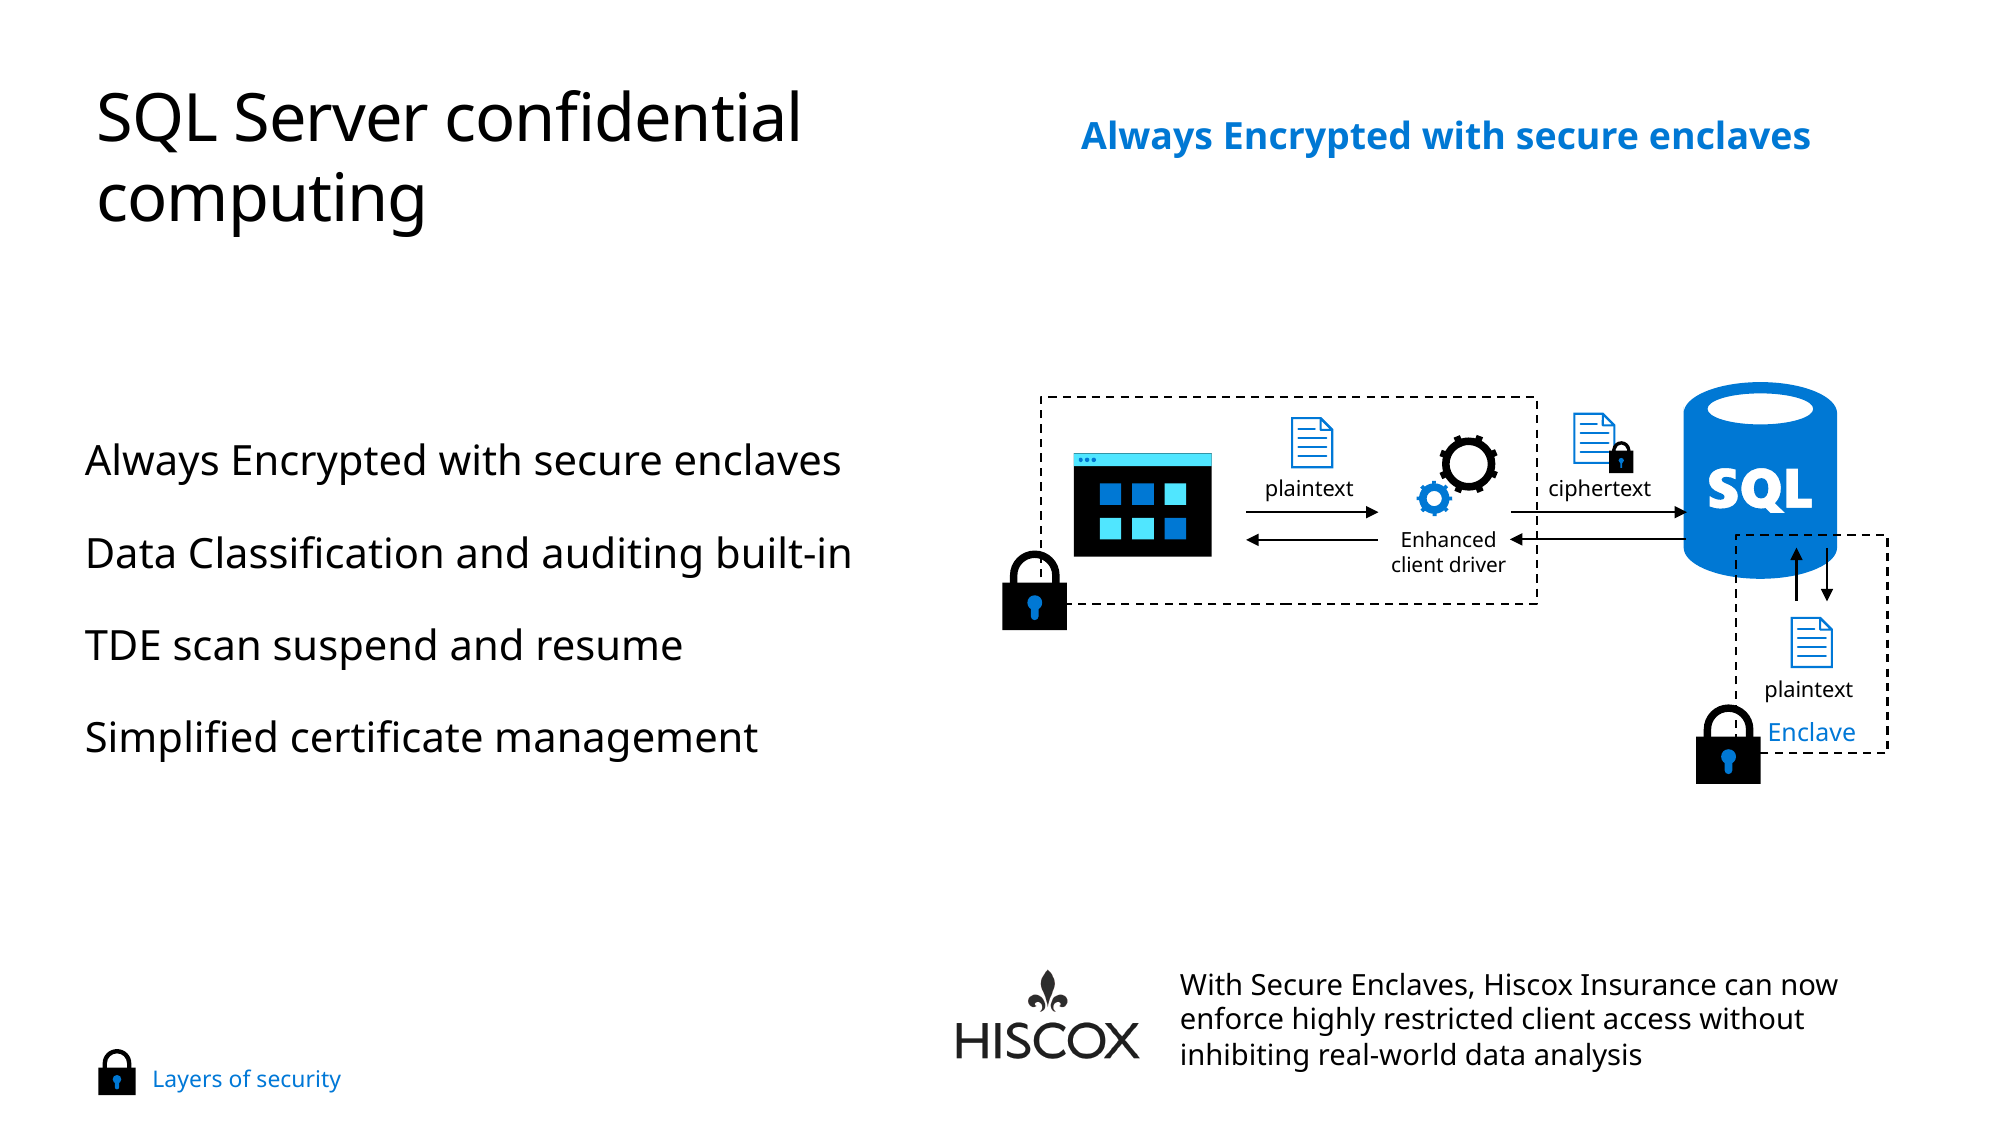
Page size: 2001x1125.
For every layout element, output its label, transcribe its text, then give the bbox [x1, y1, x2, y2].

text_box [1796, 547, 1828, 602]
text_box plaintext [1749, 668, 1874, 710]
text_box Enclave [1735, 535, 1888, 754]
text_box Enhanced client driver [1368, 519, 1529, 585]
title SQL Server confidential computing [96, 75, 900, 237]
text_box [1574, 413, 1615, 464]
text_box With Secure Enclaves, Hiscox Insurance can now enforce highly restricted client access without inhibiting real-world data analysis [1179, 965, 1854, 1071]
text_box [1695, 704, 1761, 785]
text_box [1073, 452, 1212, 557]
text_box [1040, 396, 1537, 605]
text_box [1291, 417, 1333, 468]
picture [937, 965, 1161, 1078]
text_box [1245, 511, 1379, 541]
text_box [1791, 617, 1833, 668]
text_box plaintext [1249, 467, 1375, 508]
text_box [1682, 381, 1838, 578]
text_box Always Encrypted with secure enclaves [1080, 111, 1911, 157]
text_box Layers of security [137, 1057, 443, 1100]
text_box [1416, 434, 1500, 517]
list Always Encrypted with secure enclaves Data Classification and auditing built-in TDE scan suspend and resume Simplified certificate management [84, 428, 888, 761]
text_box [1002, 550, 1068, 631]
text_box ciphertext [1533, 467, 1667, 508]
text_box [1509, 511, 1688, 540]
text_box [98, 1048, 136, 1096]
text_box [1608, 440, 1634, 474]
